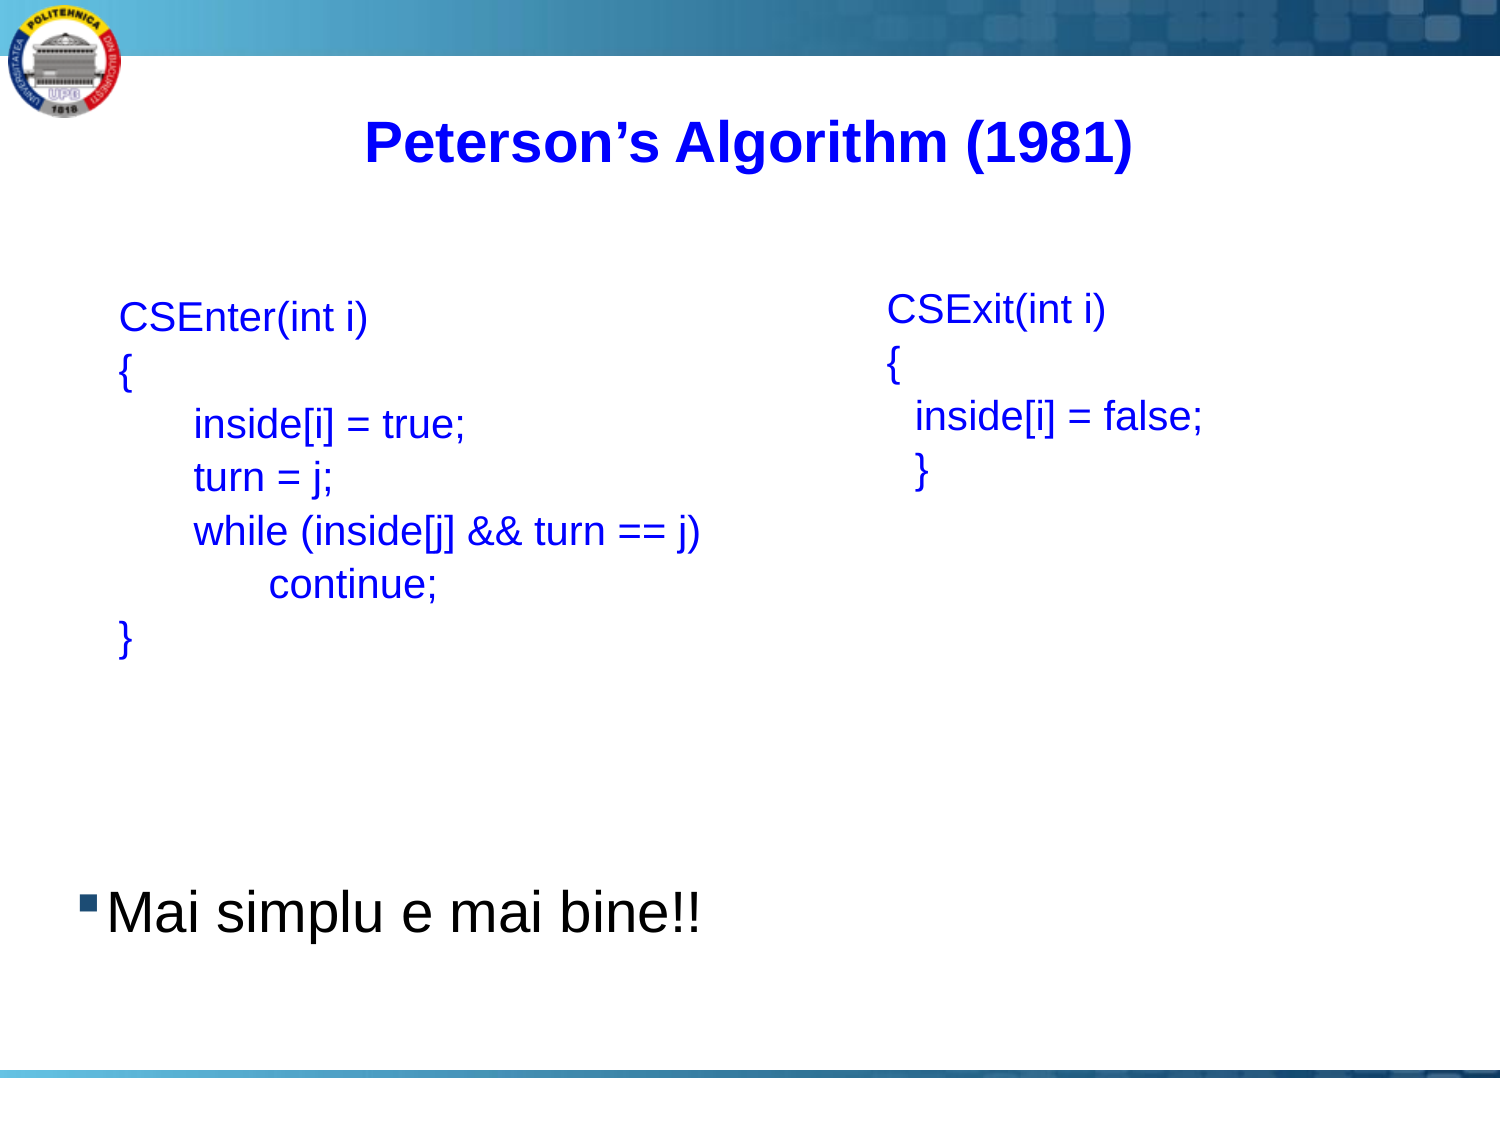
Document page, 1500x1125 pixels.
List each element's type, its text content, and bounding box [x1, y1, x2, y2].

title Peterson’s Algorithm (1981) [51, 102, 1449, 178]
picture [0, 0, 1500, 118]
text_box CSEnter(int i) { inside[i] = true; turn = j; while (inside[j] && turn == j) continue; } [28, 234, 879, 1048]
picture [0, 1070, 1500, 1078]
list Mai simplu e mai bine!! [75, 875, 1425, 1025]
text_box CSExit(int i) { inside[i] = false; } [749, 221, 1413, 790]
